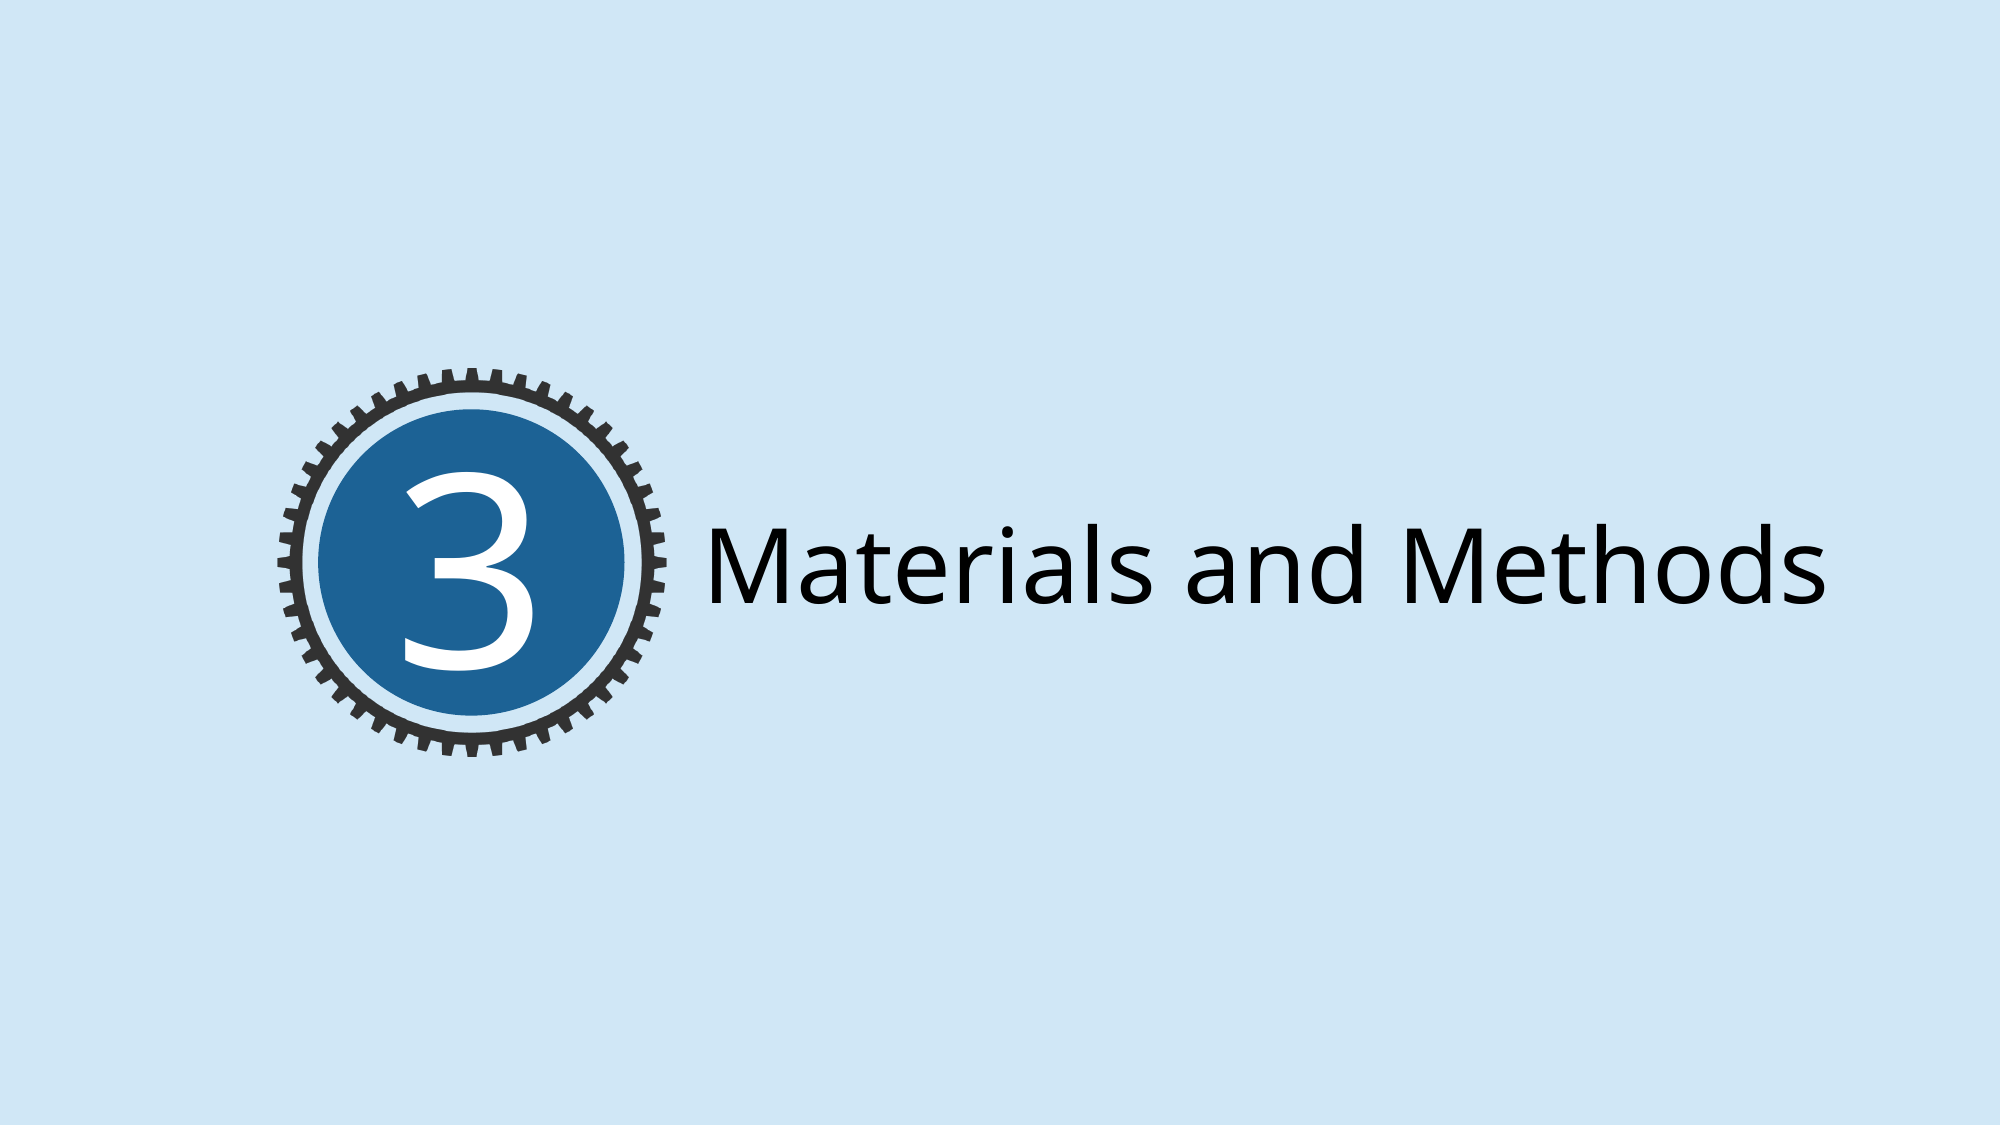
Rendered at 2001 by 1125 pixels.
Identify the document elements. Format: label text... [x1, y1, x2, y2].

text_box Materials and Methods [796, 491, 1846, 632]
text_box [148, 238, 796, 887]
